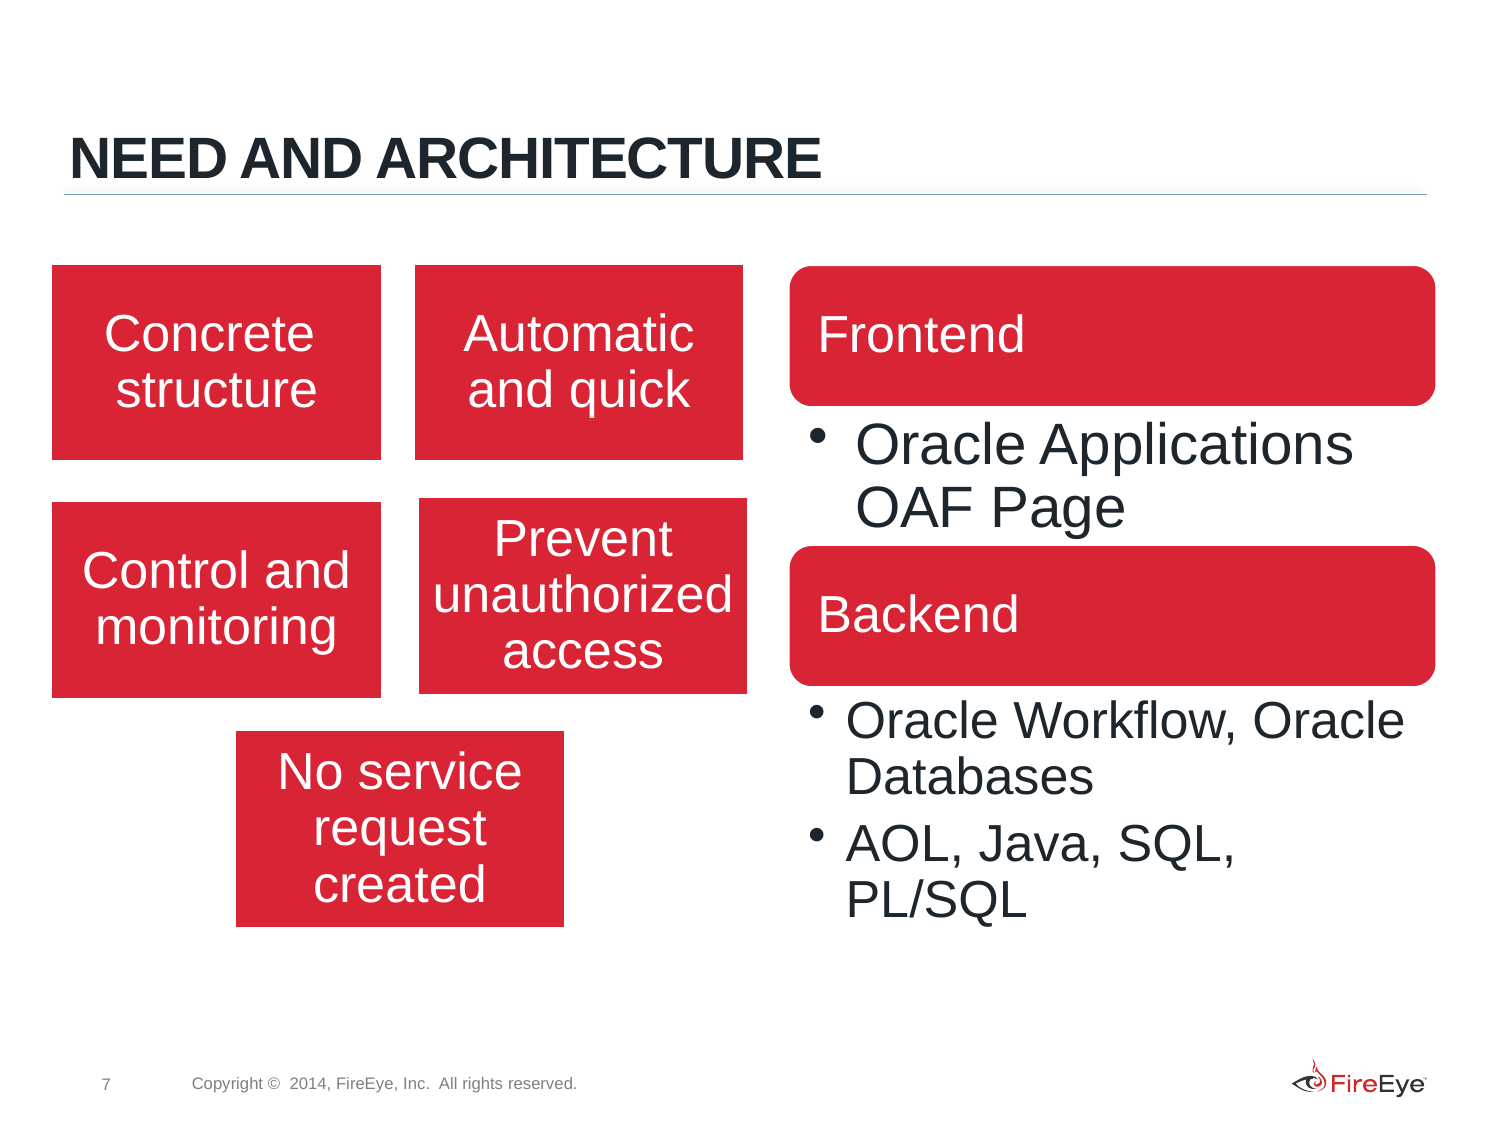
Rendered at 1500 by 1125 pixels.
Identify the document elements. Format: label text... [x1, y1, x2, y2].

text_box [787, 262, 1438, 930]
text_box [0, 262, 784, 930]
text_box NEED AND ARCHITECTURE [54, 112, 838, 198]
